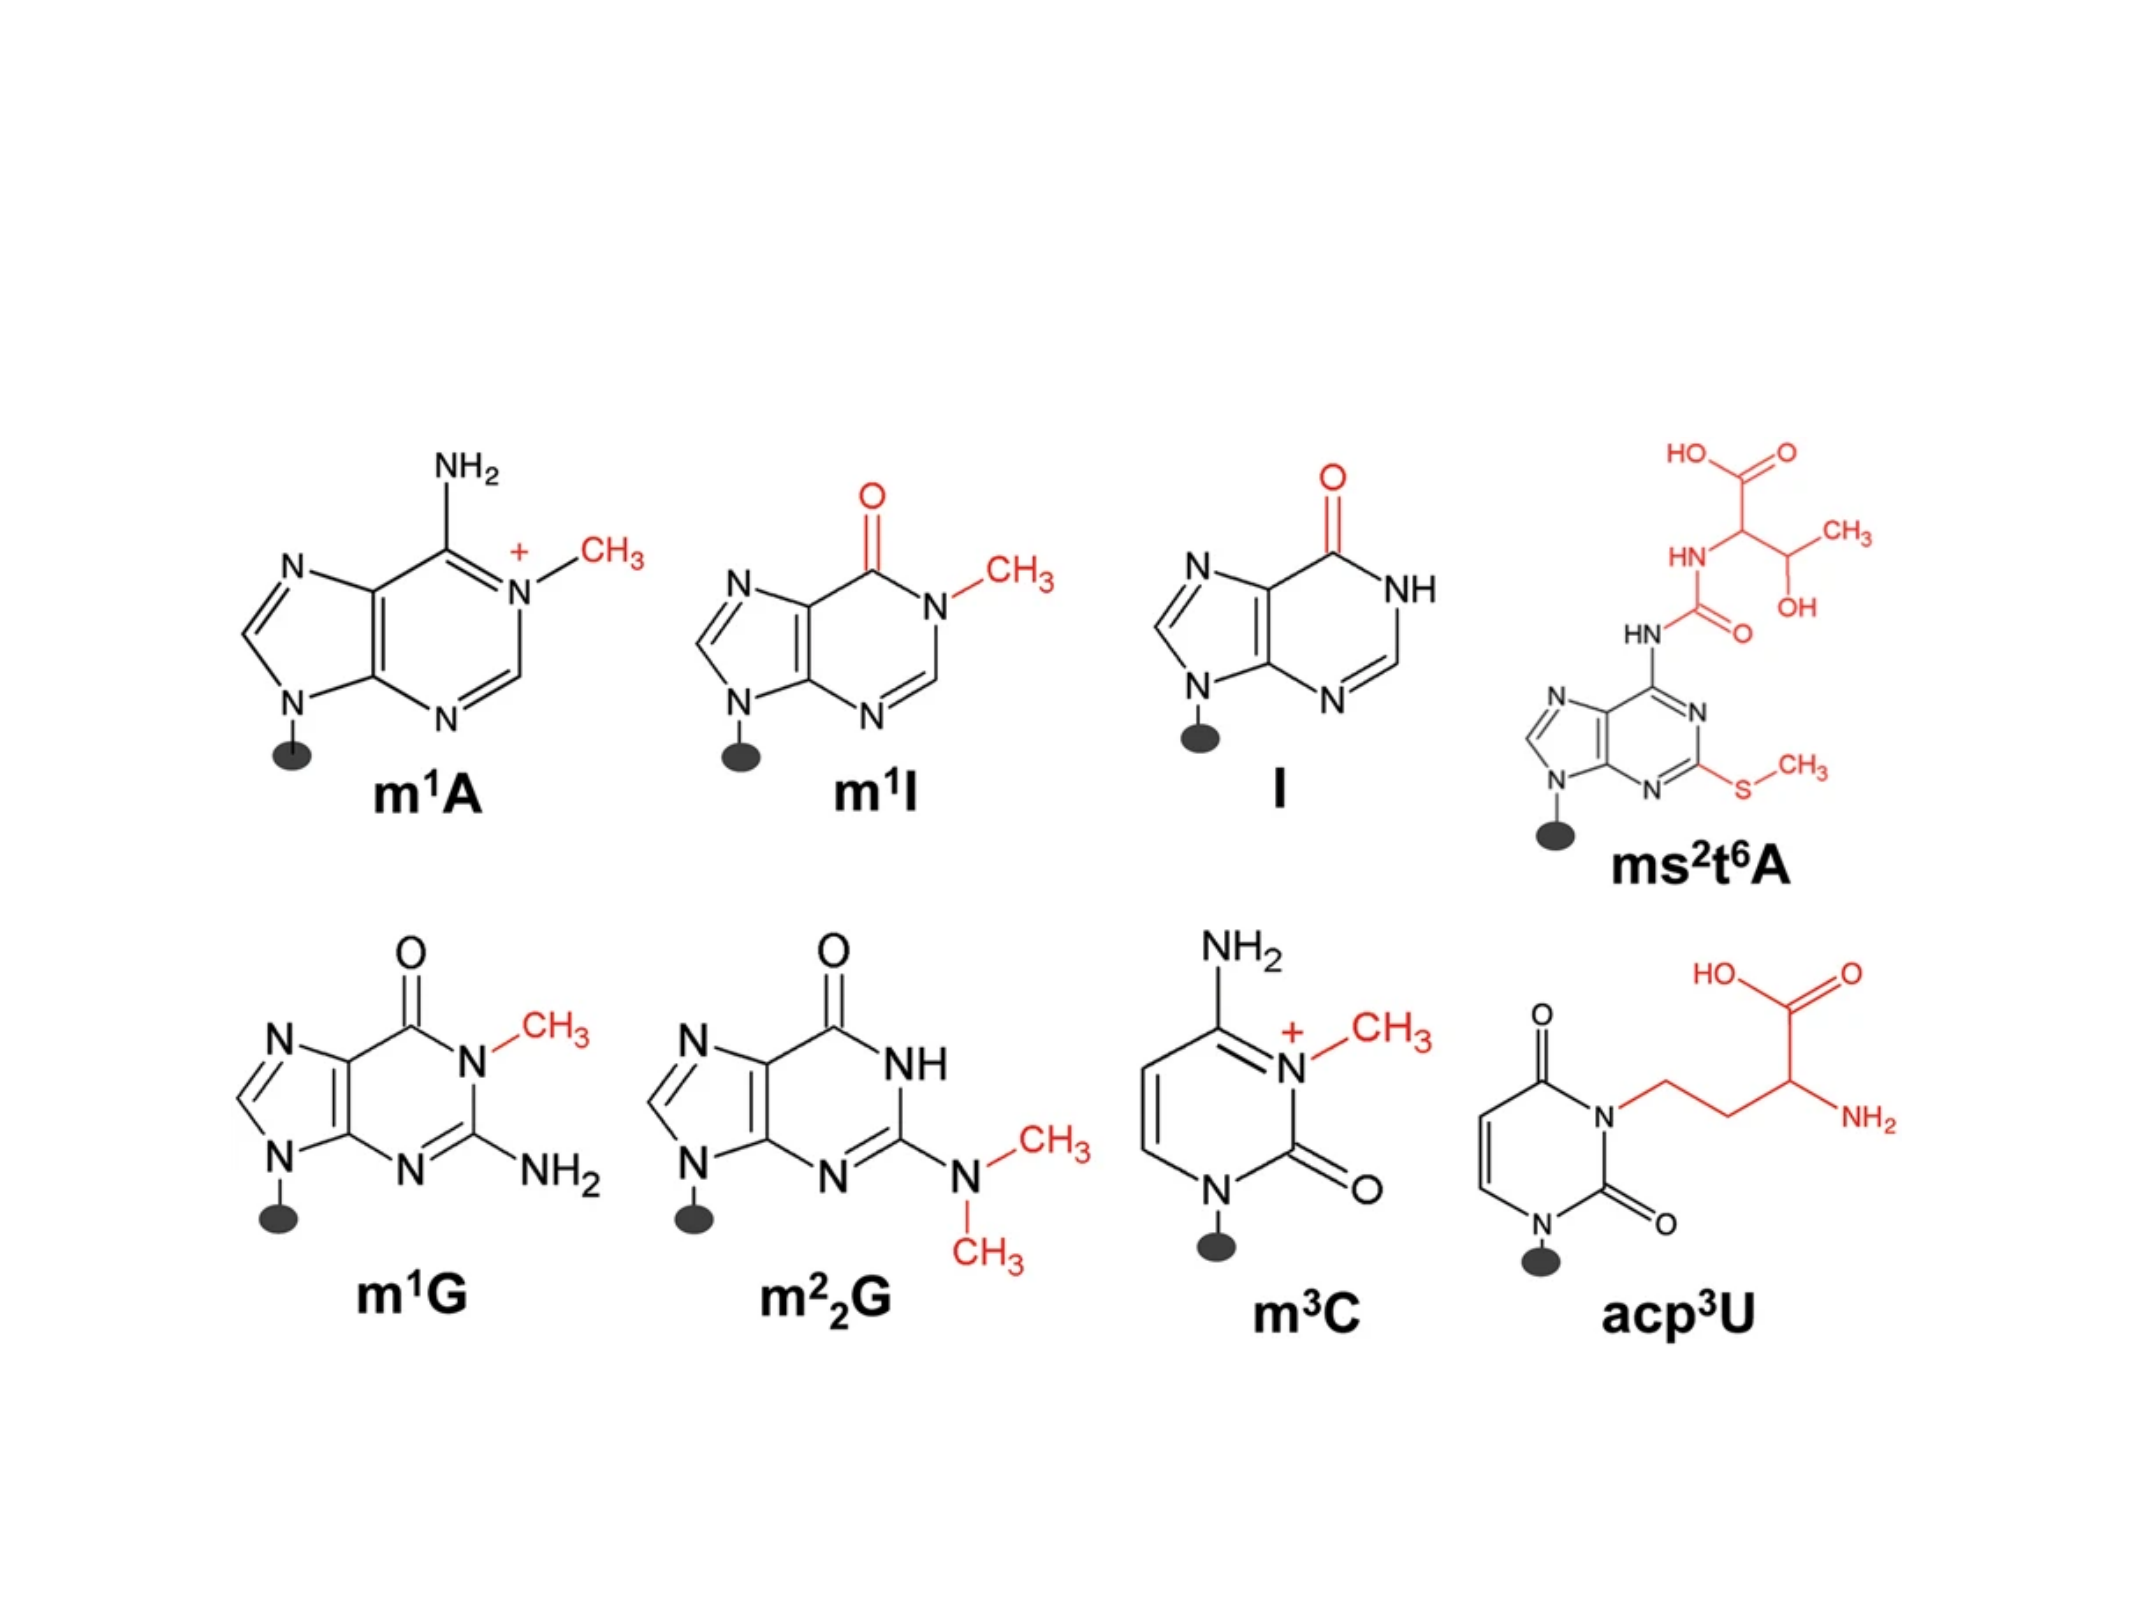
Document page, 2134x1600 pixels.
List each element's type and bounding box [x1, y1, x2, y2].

picture [231, 437, 1902, 1349]
